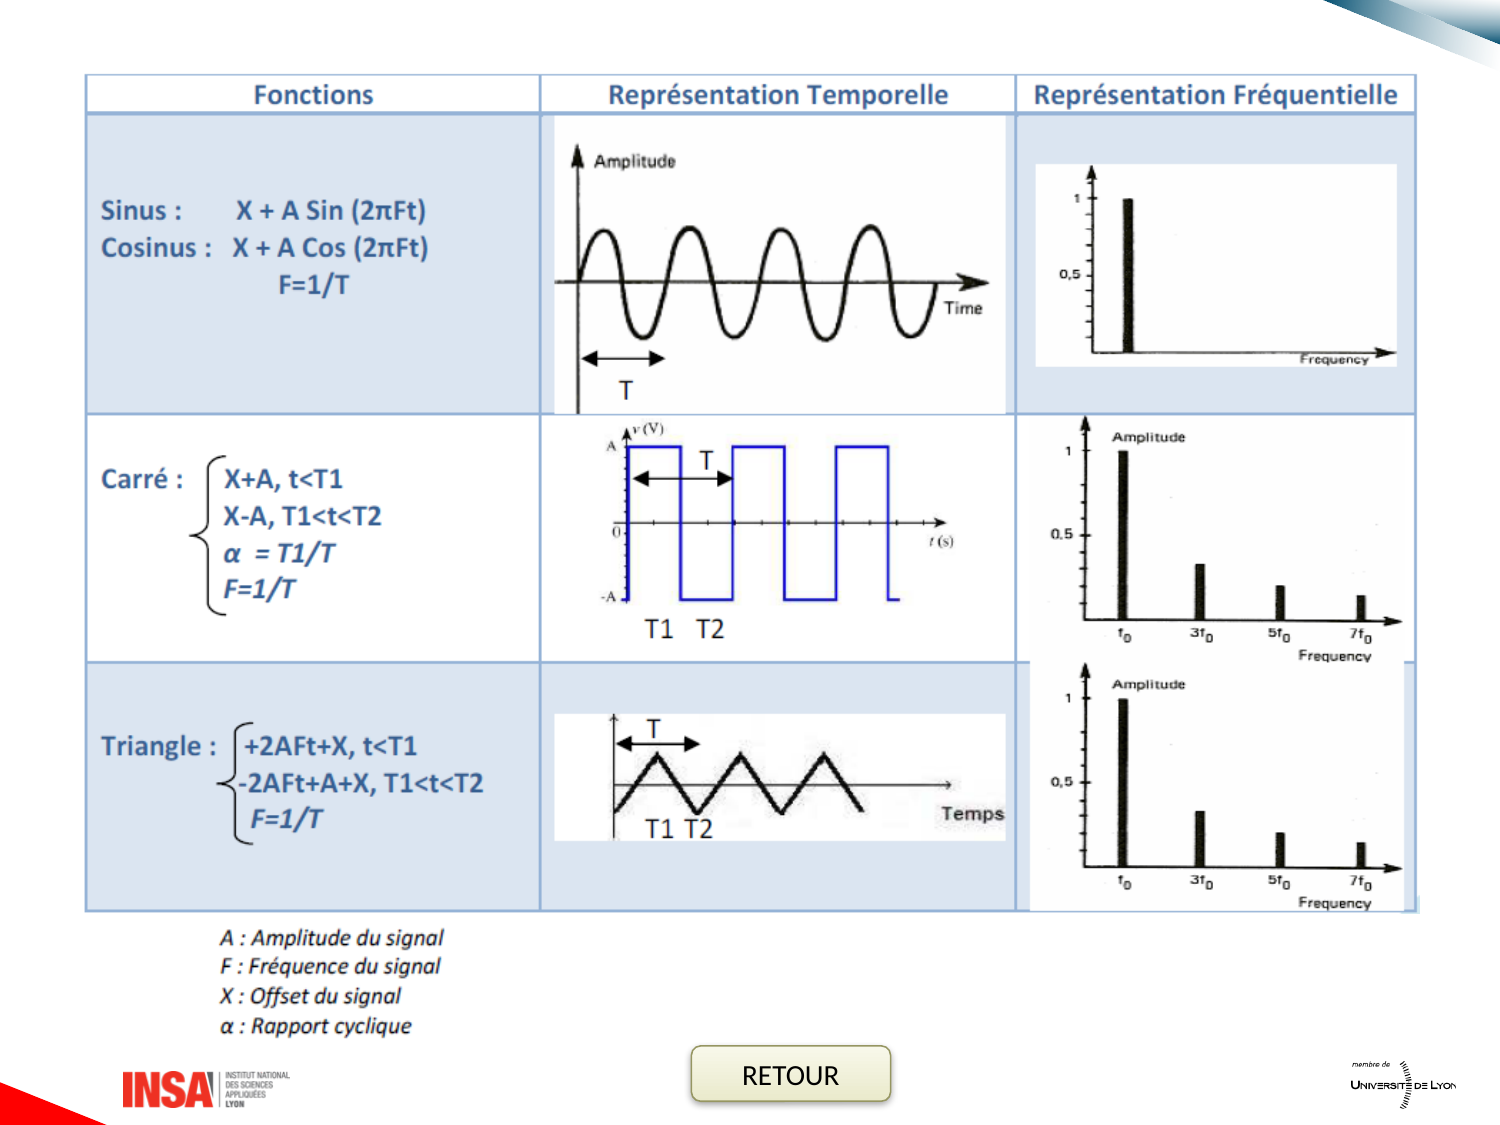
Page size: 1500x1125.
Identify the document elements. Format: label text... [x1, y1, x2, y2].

picture [123, 1071, 290, 1108]
picture [209, 922, 458, 1044]
picture [1351, 1061, 1456, 1109]
text_box RETOUR [690, 1045, 892, 1103]
picture [81, 70, 1421, 915]
